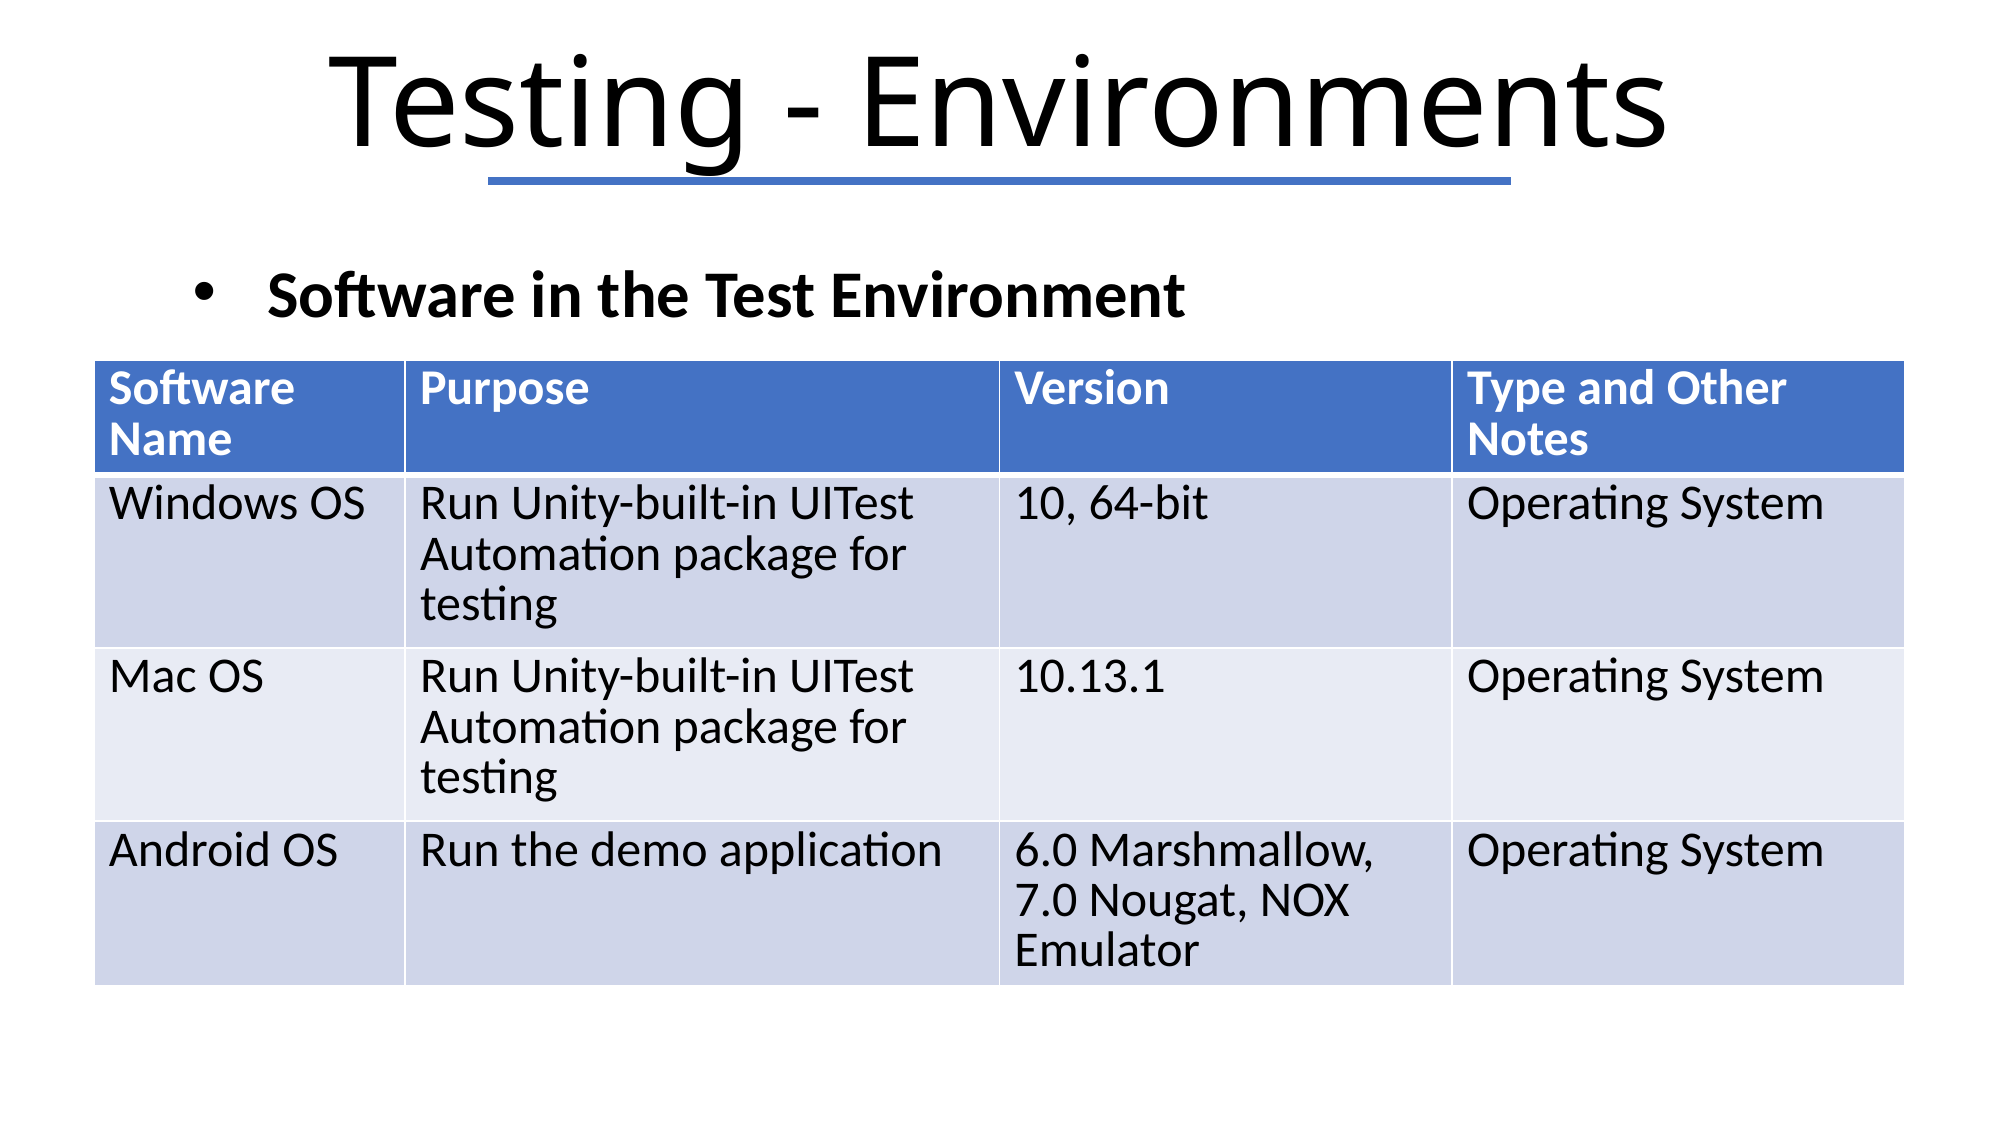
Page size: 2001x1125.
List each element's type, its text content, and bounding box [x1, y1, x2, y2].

text_box Software in the Test Environment [177, 243, 1211, 339]
table_cell Android OS [95, 822, 404, 985]
table_header Type and Other Notes [1453, 361, 1904, 472]
table_cell Operating System [1453, 478, 1904, 647]
table_header Purpose [406, 361, 999, 472]
table_cell Run the demo application [406, 822, 999, 985]
table_cell Windows OS [95, 478, 404, 647]
table_cell 10, 64-bit [1000, 478, 1451, 647]
table_cell Run Unity-built-in UITest Automation package for testing [406, 649, 999, 820]
table_cell 10.13.1 [1000, 649, 1451, 820]
table_cell Run Unity-built-in UITest Automation package for testing [406, 478, 999, 647]
title Testing - Environments [249, 30, 1750, 182]
table_cell Operating System [1453, 649, 1904, 820]
table_cell Mac OS [95, 649, 404, 820]
table_cell Operating System [1453, 822, 1904, 985]
table_header Software Name [95, 361, 404, 472]
table_header Version [1000, 361, 1451, 472]
table_cell 6.0 Marshmallow, 7.0 Nougat, NOX Emulator [1000, 822, 1451, 985]
